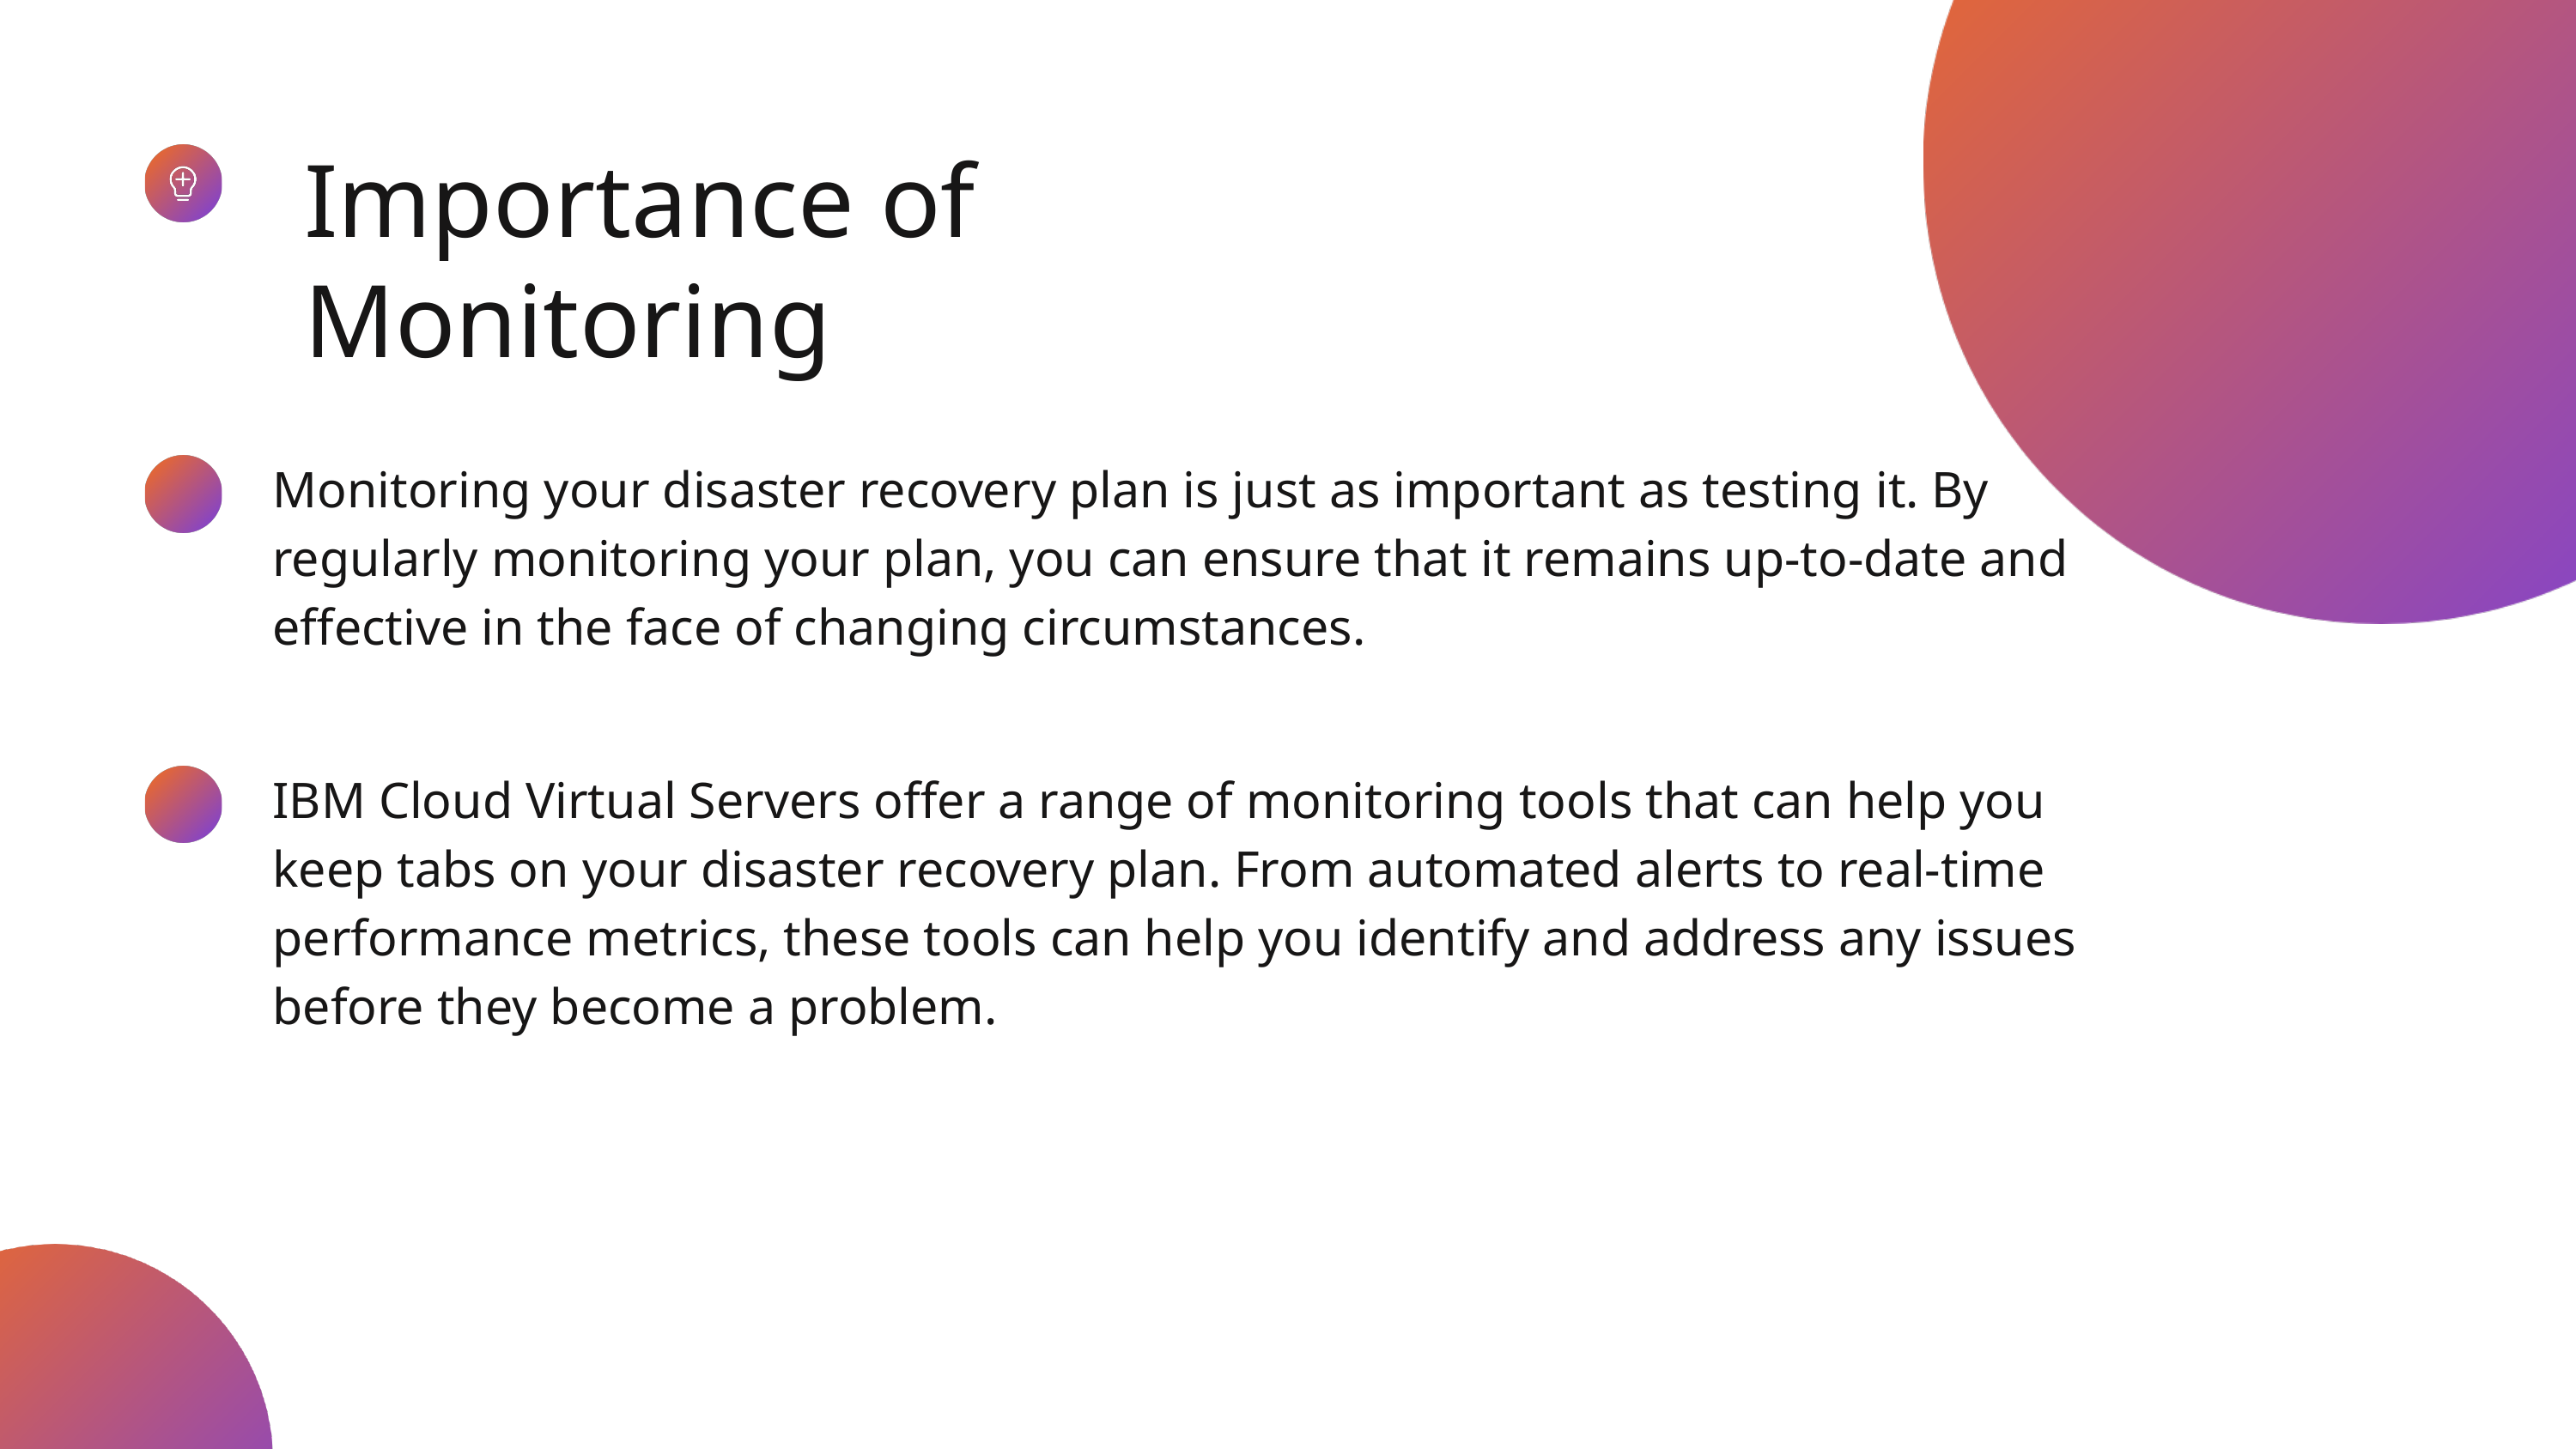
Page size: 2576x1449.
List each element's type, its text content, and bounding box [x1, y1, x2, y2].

text_box IBM Cloud Virtual Servers offer a range of monitoring tools that can help you keep tabs on your disaster recovery plan. From automated alerts to real-time performance metrics, these tools can help you identify and address any issues before they become a problem. [272, 759, 2117, 1035]
text_box [0, 1244, 273, 1449]
text_box [144, 144, 222, 222]
text_box Importance of Monitoring [304, 136, 1022, 378]
text_box [144, 766, 222, 844]
text_box [1923, 0, 2576, 624]
text_box [169, 166, 197, 201]
text_box Monitoring your disaster recovery plan is just as important as testing it. By regularly monitoring your plan, you can ensure that it remains up-to-date and effective in the face of changing circumstances. [272, 448, 2117, 656]
text_box [144, 455, 222, 533]
